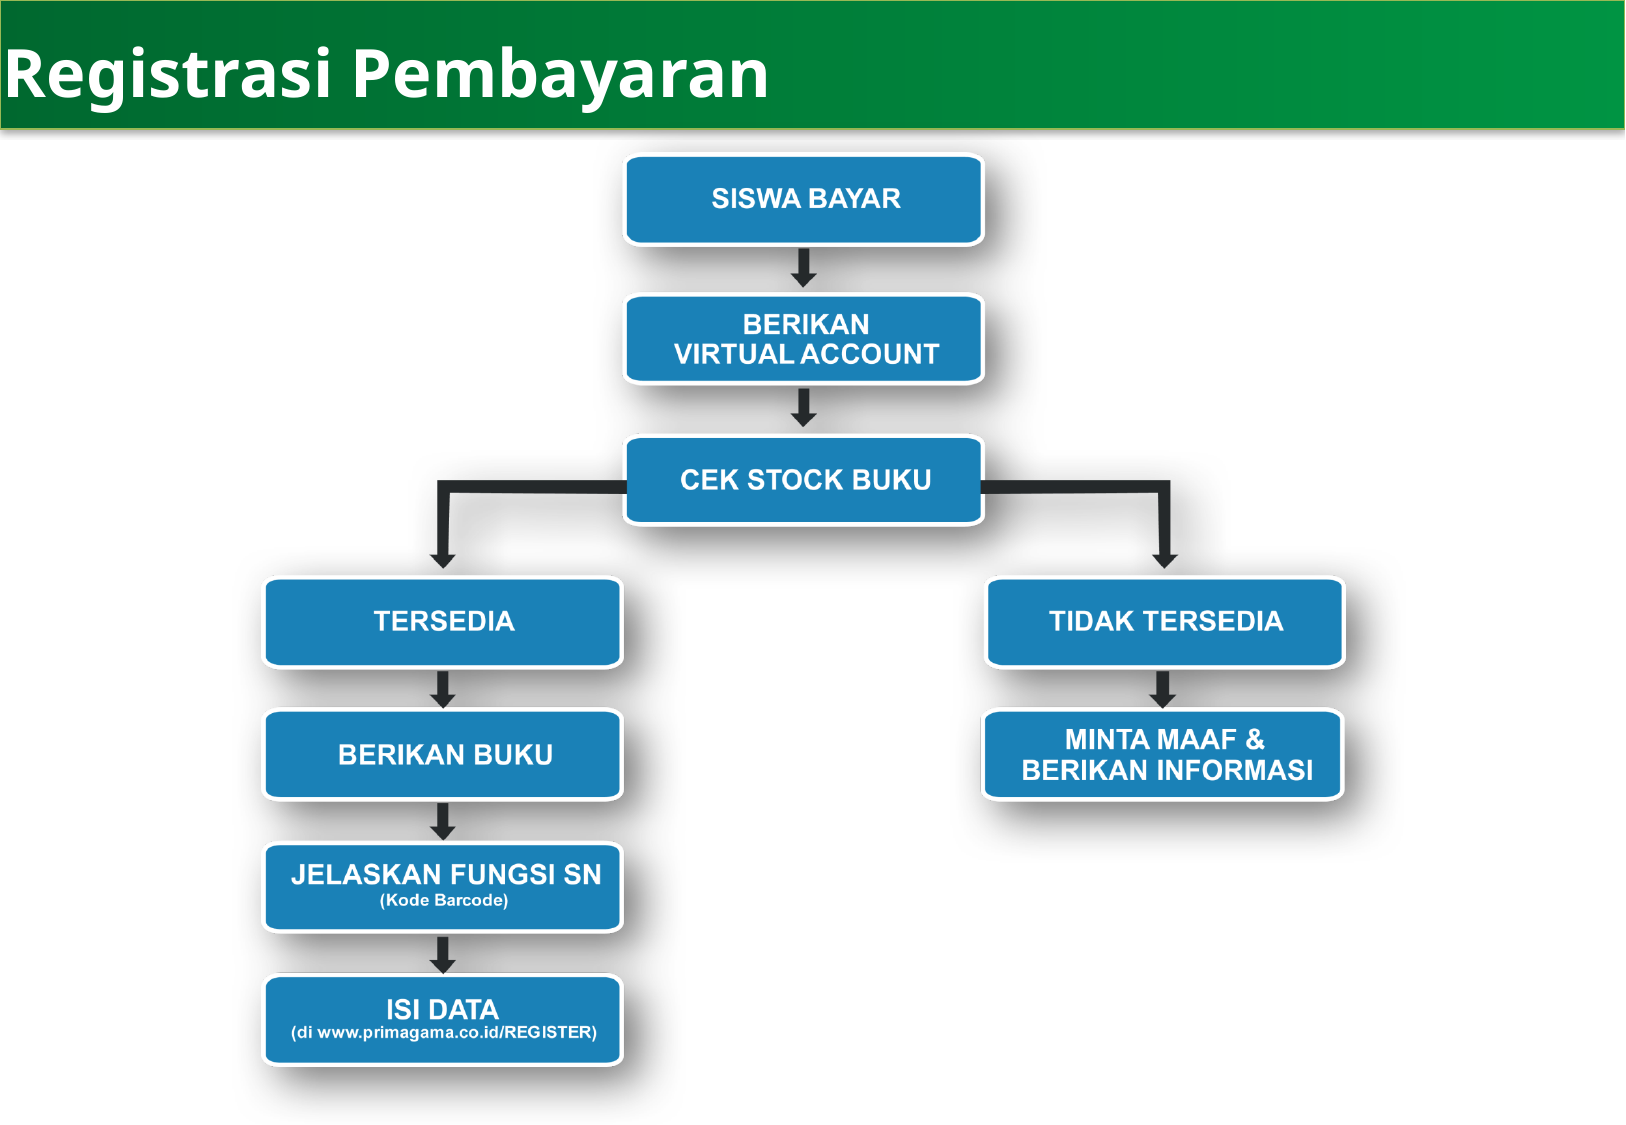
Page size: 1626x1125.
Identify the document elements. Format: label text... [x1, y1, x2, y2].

text_box 3. Registrasi Pembayaran [0, 23, 787, 119]
picture [261, 152, 1346, 1067]
text_box [0, 0, 1625, 130]
